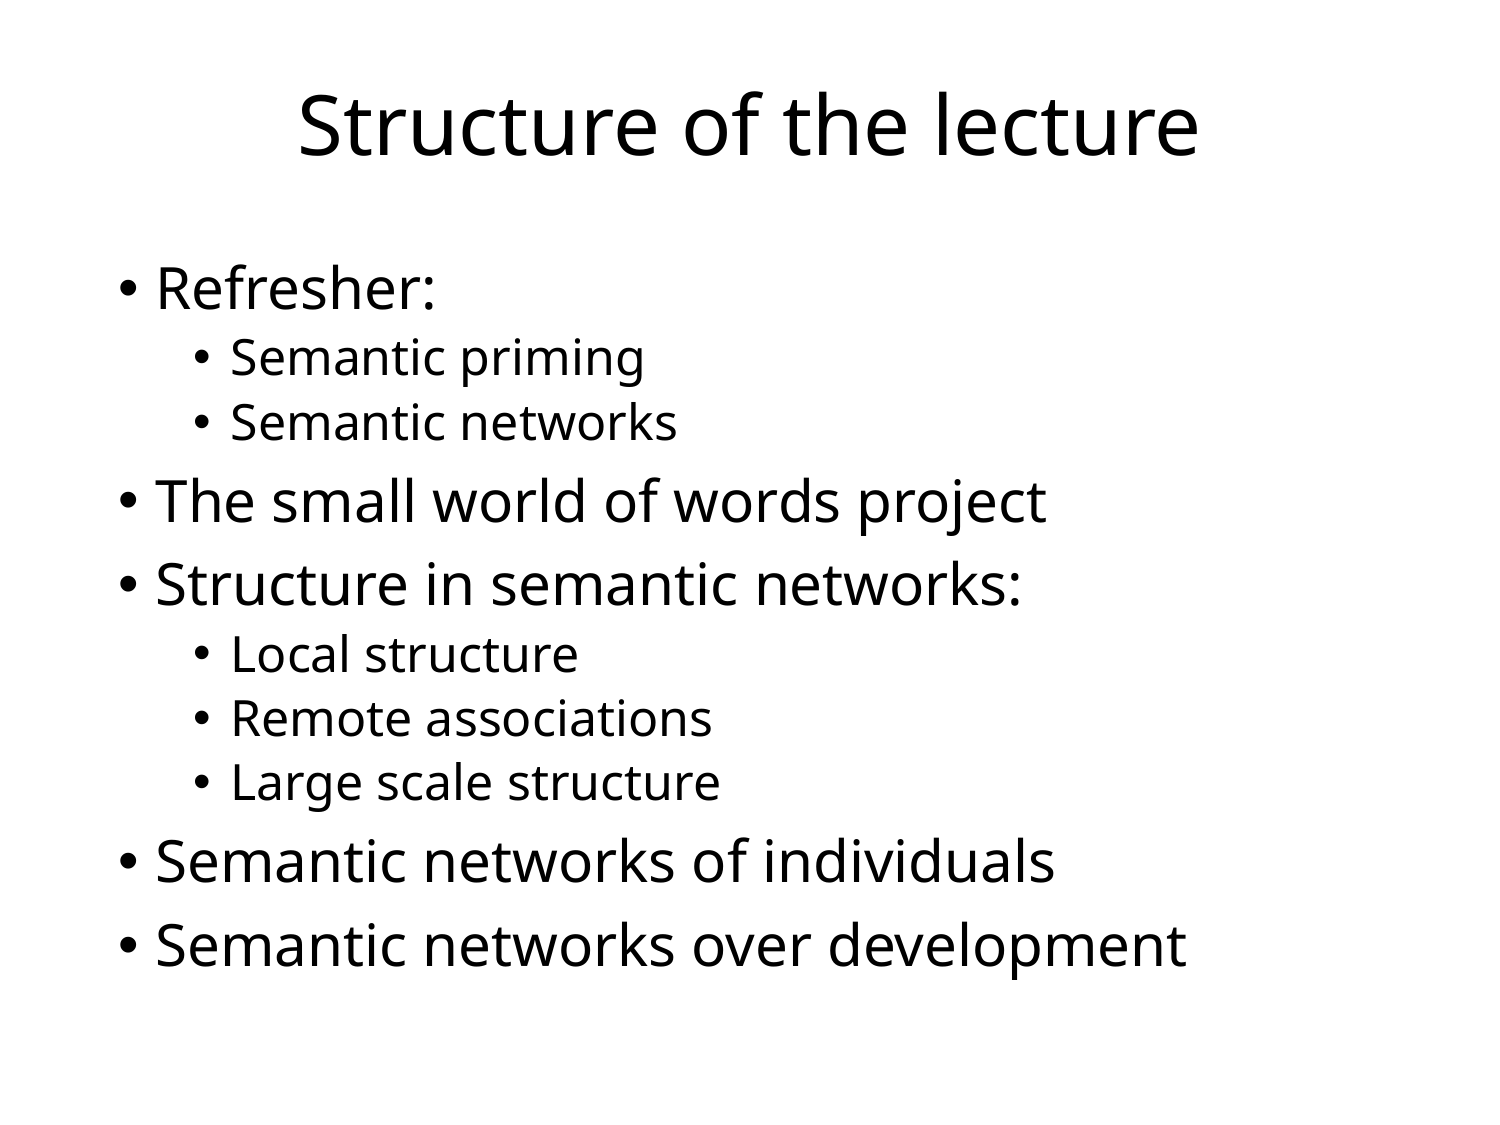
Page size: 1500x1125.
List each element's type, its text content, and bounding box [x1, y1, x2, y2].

title Structure of the lecture [103, 59, 1397, 198]
list Refresher: Semantic priming Semantic networks The small world of words project Structure in semantic networks: Local structure Remote associations Large scale structure Semantic networks of individuals Semantic networks over development [103, 251, 1397, 1014]
